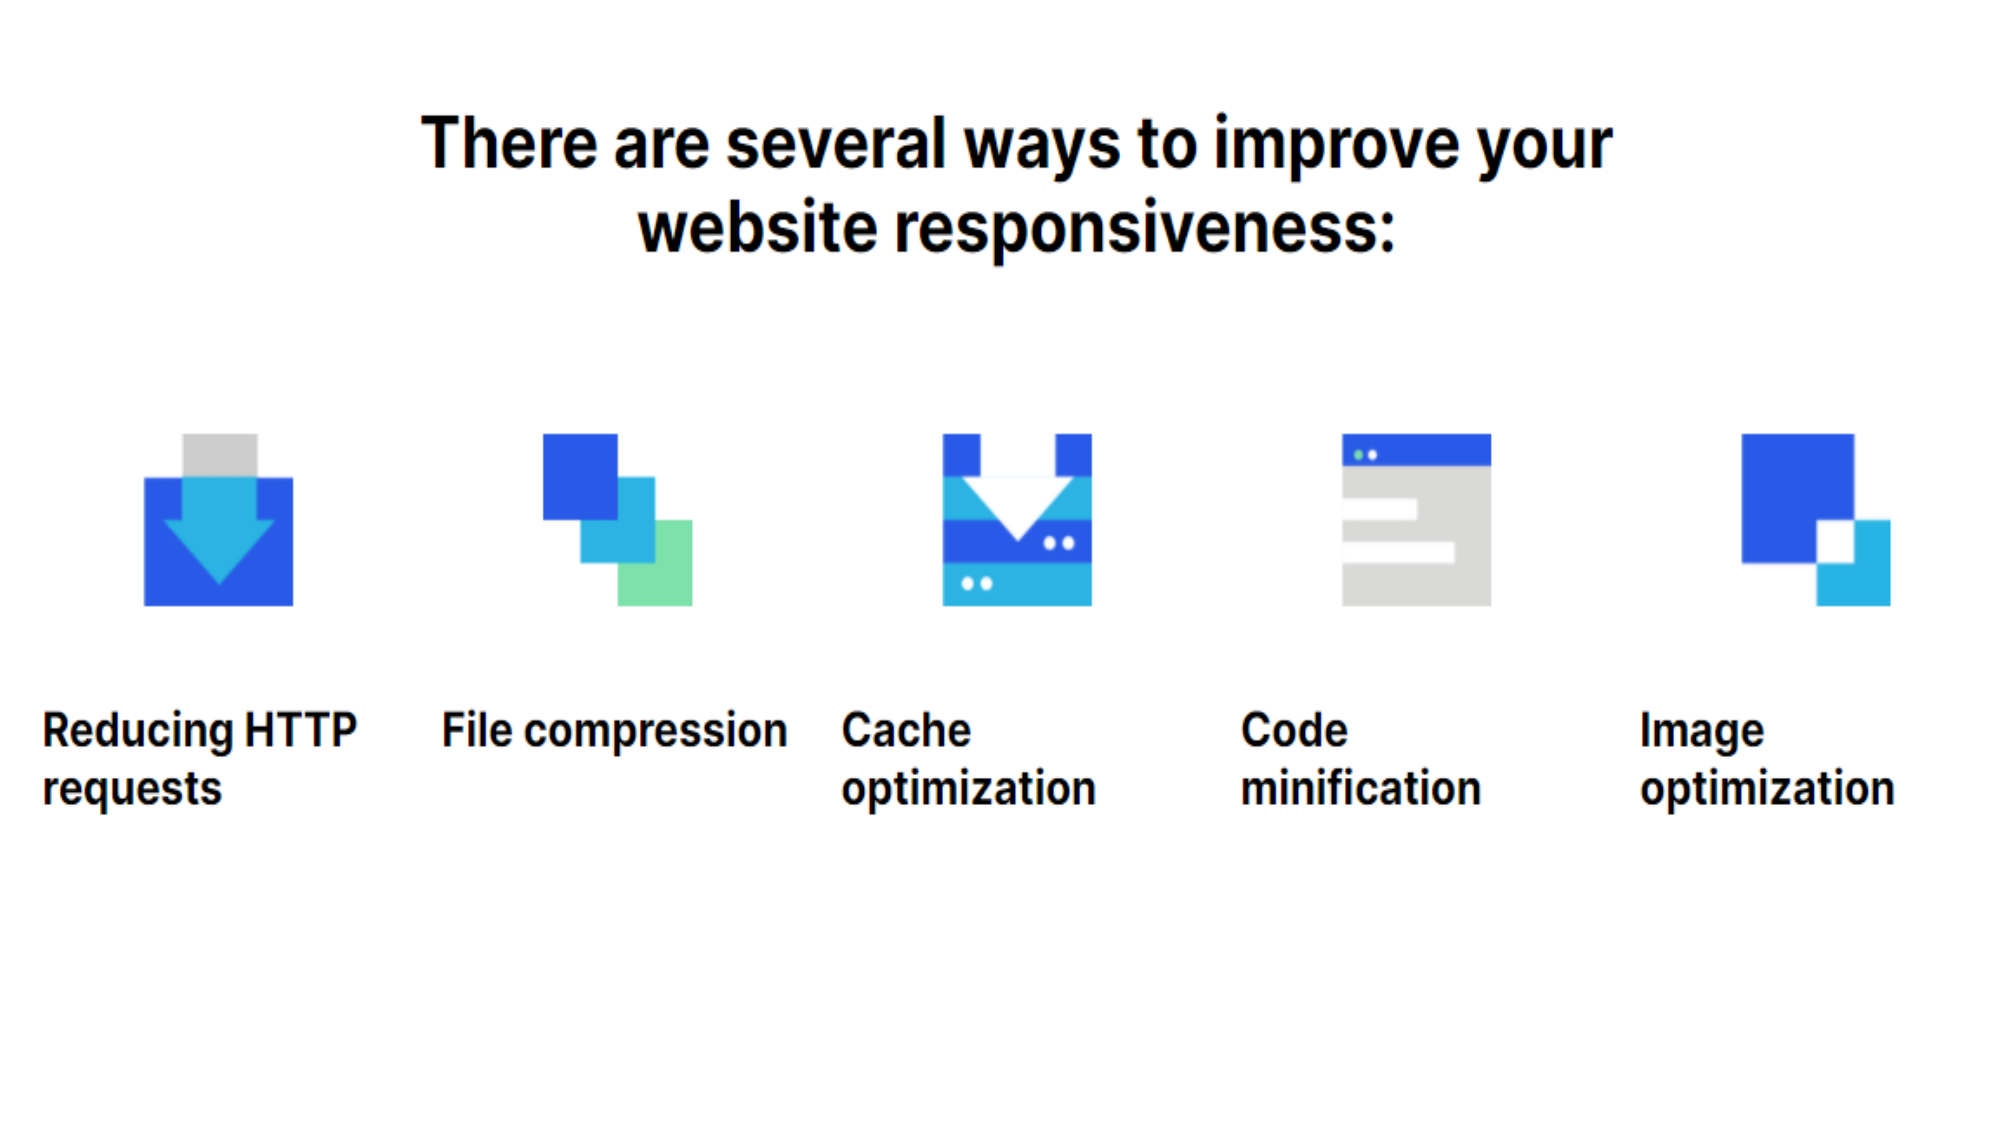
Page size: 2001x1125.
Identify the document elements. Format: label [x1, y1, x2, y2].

picture [0, 46, 1957, 878]
